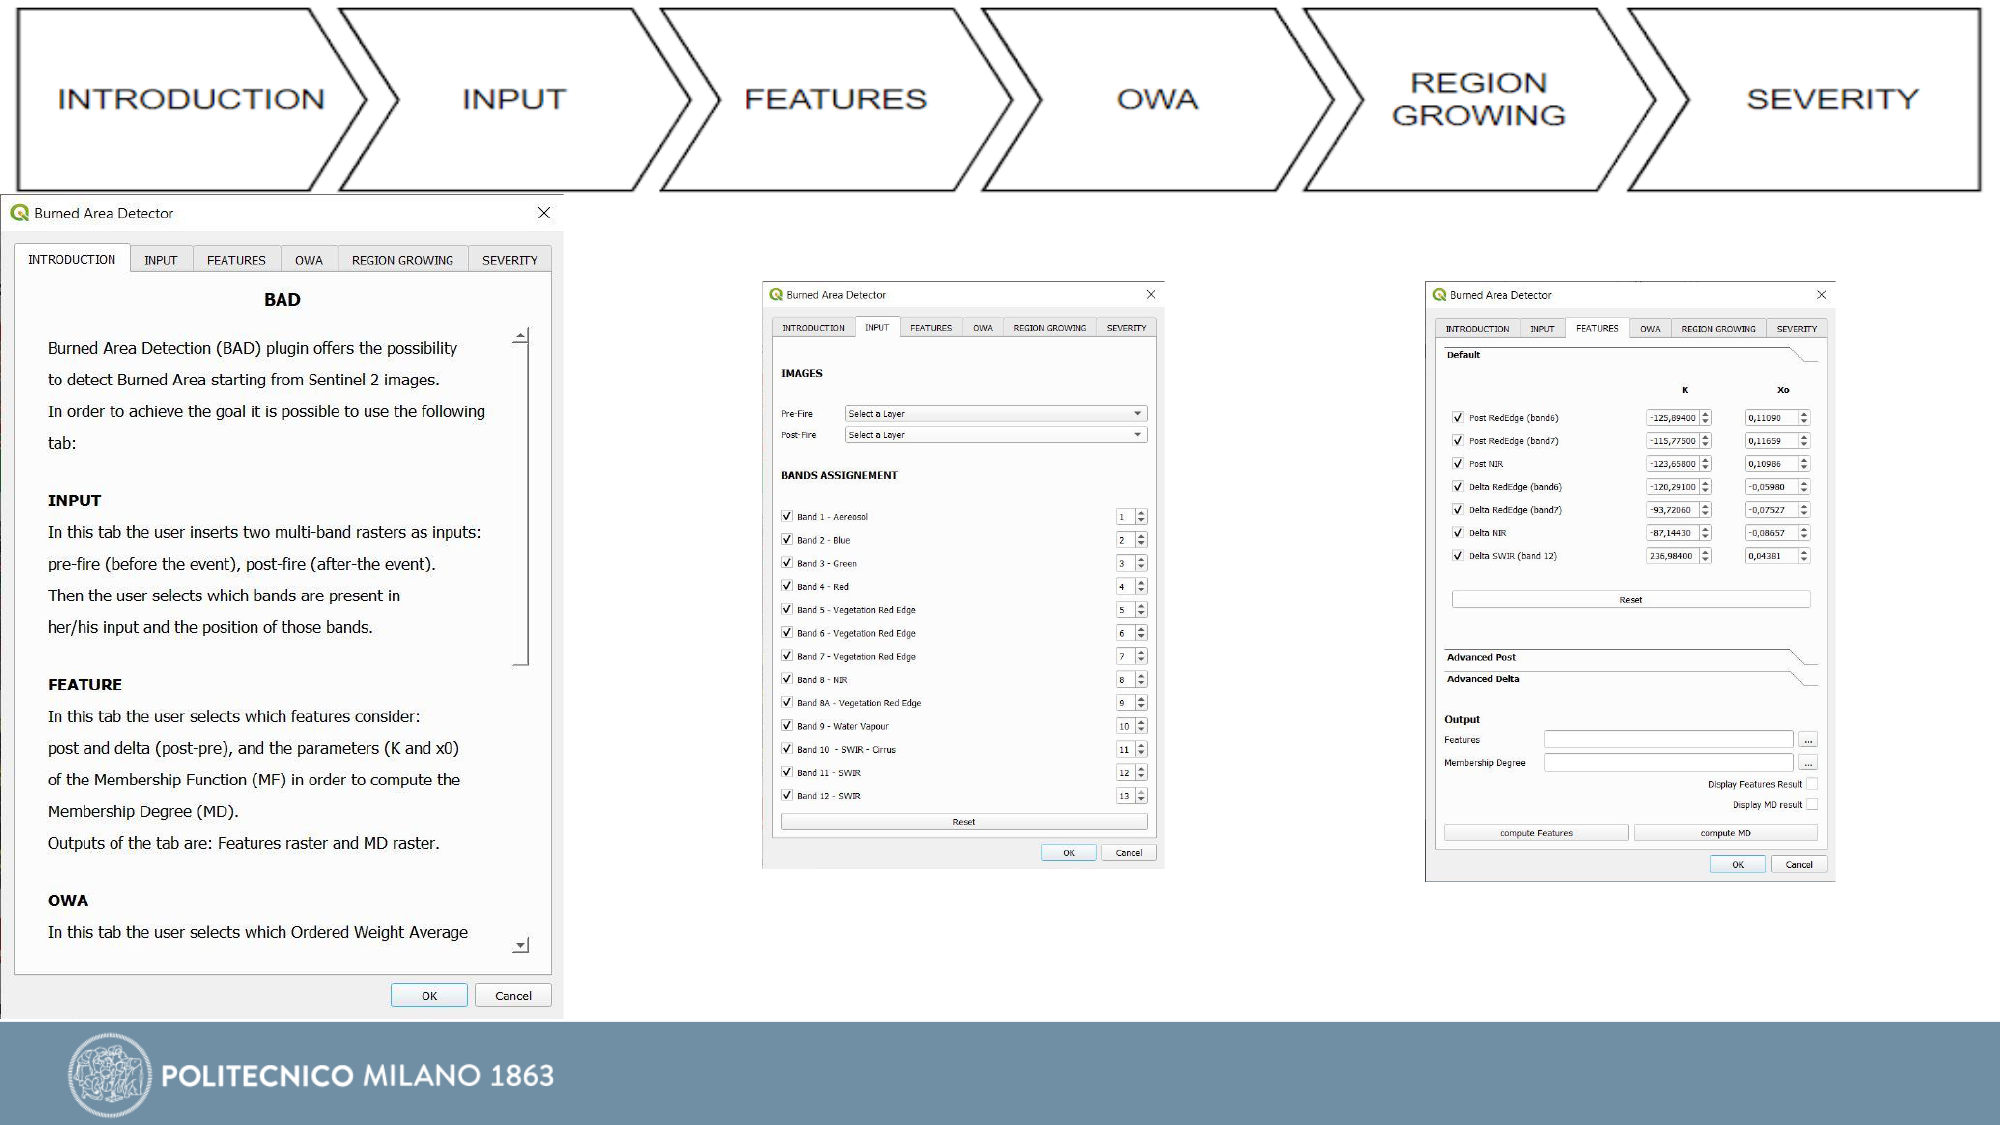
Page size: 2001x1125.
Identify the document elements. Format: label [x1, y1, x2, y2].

text_box [0, 1021, 2000, 1125]
picture [762, 280, 1165, 869]
picture [0, 2, 2000, 1019]
picture [1424, 280, 1836, 882]
